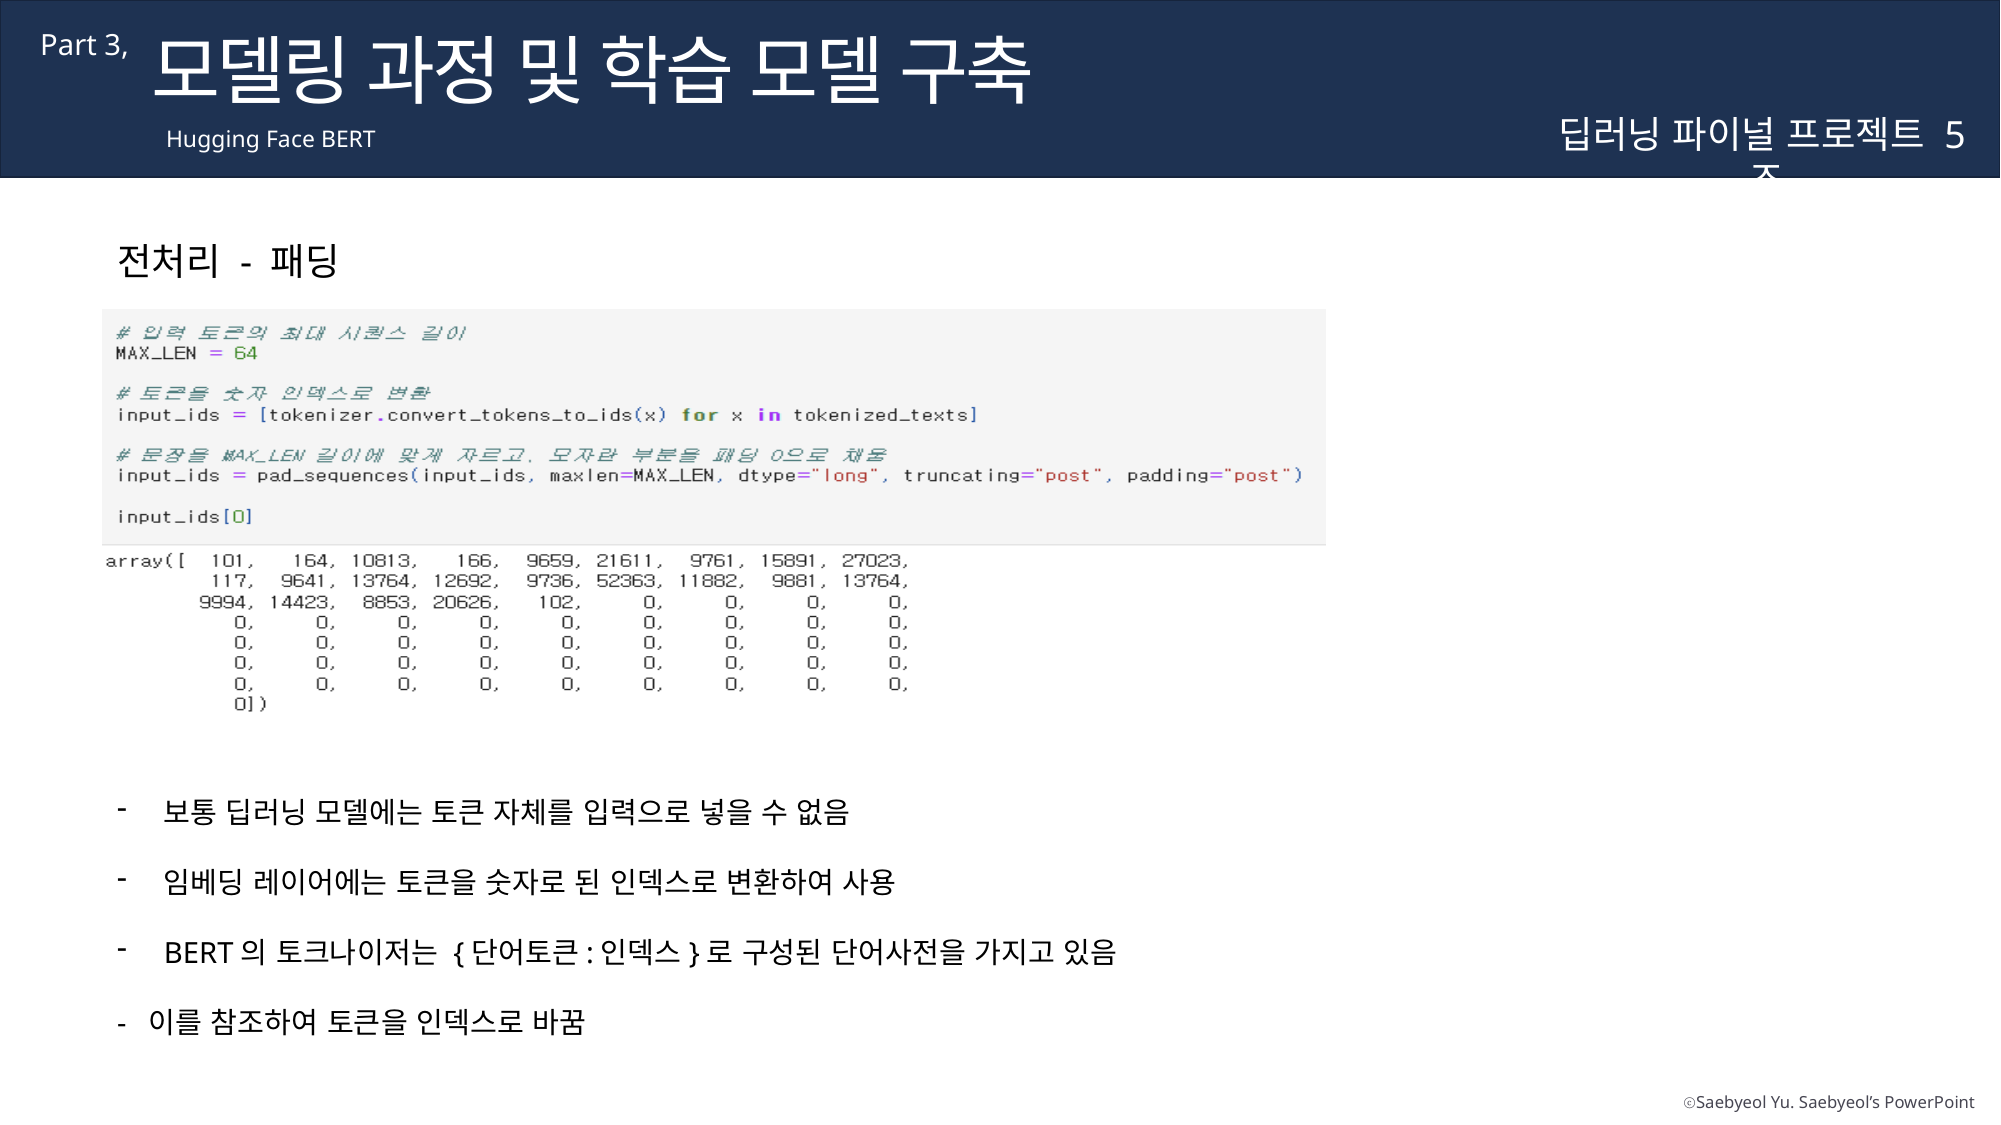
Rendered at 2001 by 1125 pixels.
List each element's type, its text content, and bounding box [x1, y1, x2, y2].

text_box 보통 딥러닝 모델에는 토큰 자체를 입력으로 넣을 수 없음 임베딩 레이어에는 토큰을 숫자로 된 인덱스로 변환하여 사용 BERT의 토크나이저는 {단어토큰:인덱스}로 구성된 단어사전을 가지고 있음 - 이를 참조하여 토큰을 인덱스로 바꿈 [102, 787, 1435, 1047]
text_box [0, 0, 2000, 178]
text_box 딥러닝 파이널 프로젝트 5조 [1533, 103, 2000, 209]
text_box Hugging Face BERT [151, 117, 391, 160]
text_box Part 3, [25, 19, 152, 69]
text_box 전처리 - 패딩 [102, 230, 1107, 291]
picture [102, 309, 1326, 728]
text_box 모델링 과정 및 학습 모델 구축 [136, 16, 1049, 122]
